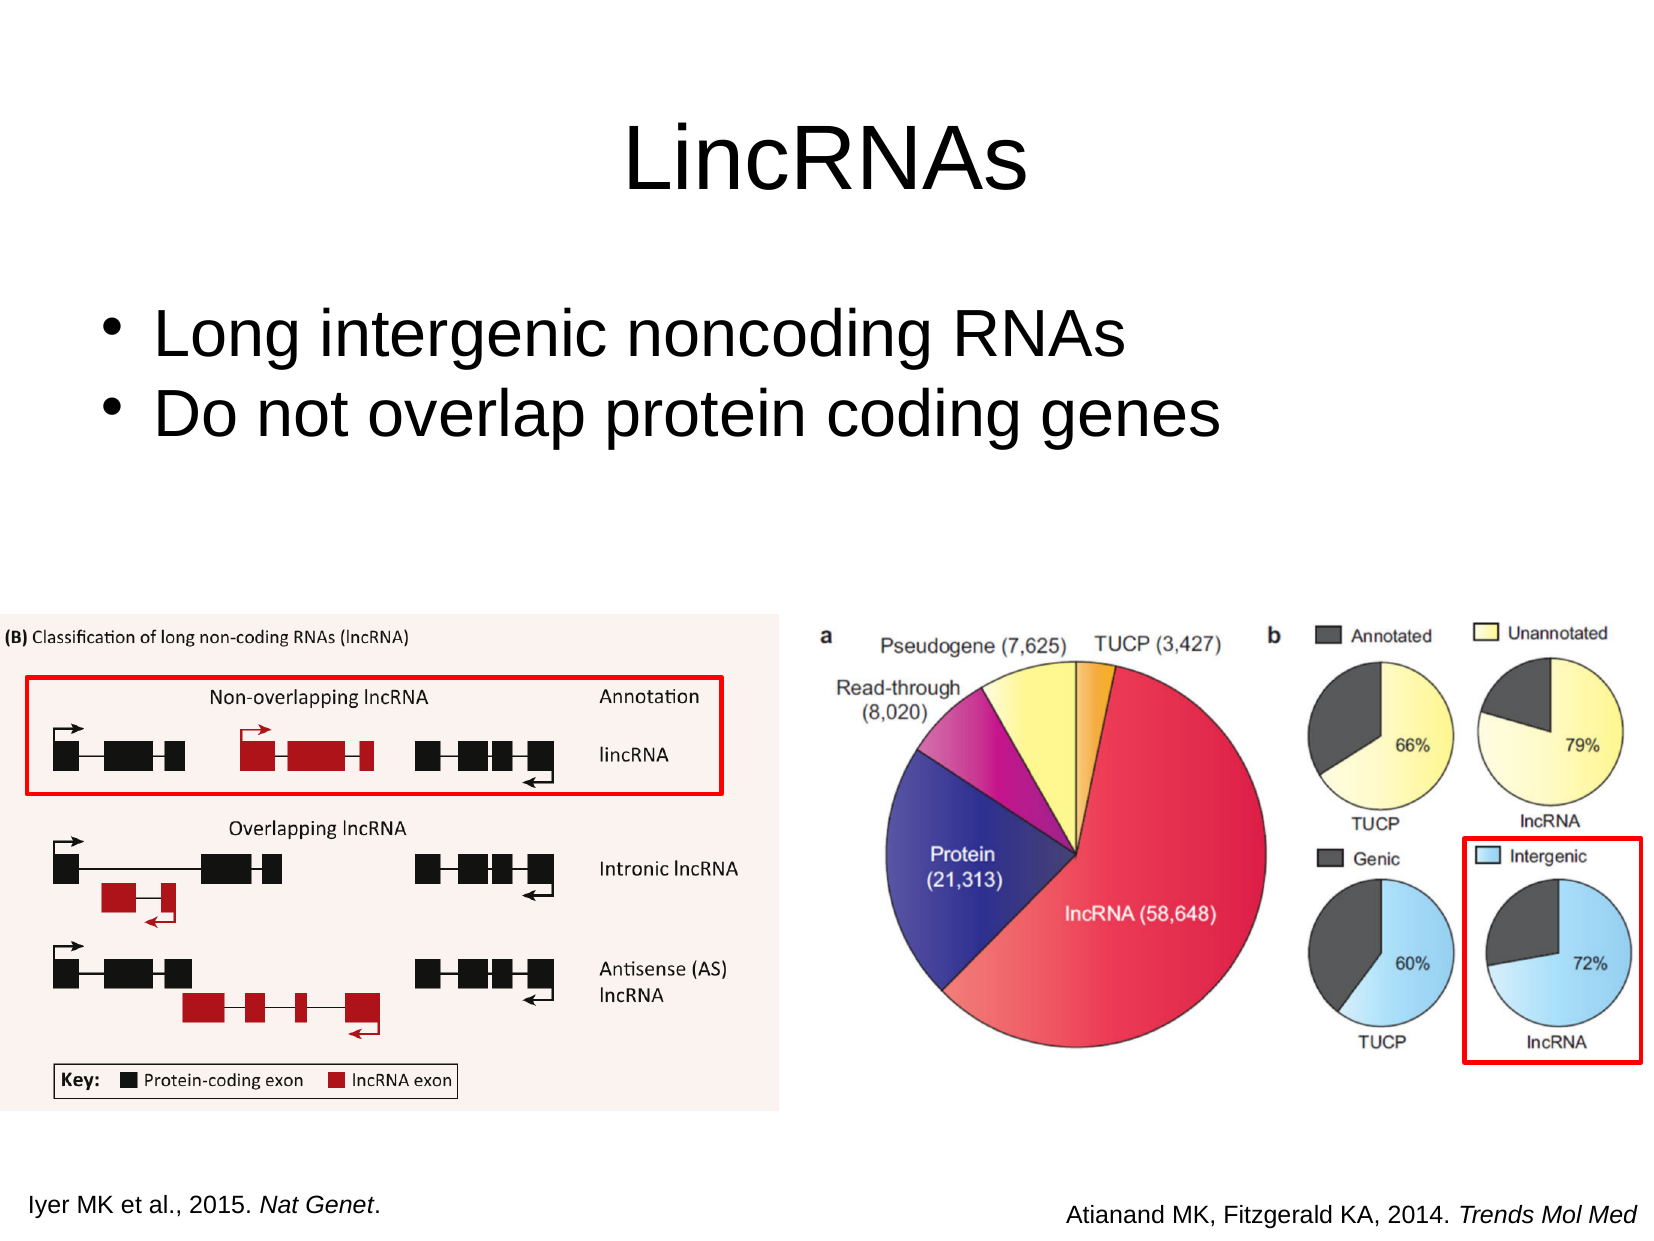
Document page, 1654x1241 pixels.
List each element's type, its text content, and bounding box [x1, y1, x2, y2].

picture [798, 612, 1642, 1063]
text_box Atianand MK, Fitzgerald KA, 2014. Trends Mol Med [1051, 1191, 1654, 1241]
text_box Long intergenic noncoding RNAs Do not overlap protein coding genes [82, 289, 1571, 1009]
text_box LincRNAs [82, 49, 1570, 256]
picture [0, 613, 780, 1111]
text_box Iyer MK et al., 2015. Nat Genet. [13, 1180, 1641, 1228]
